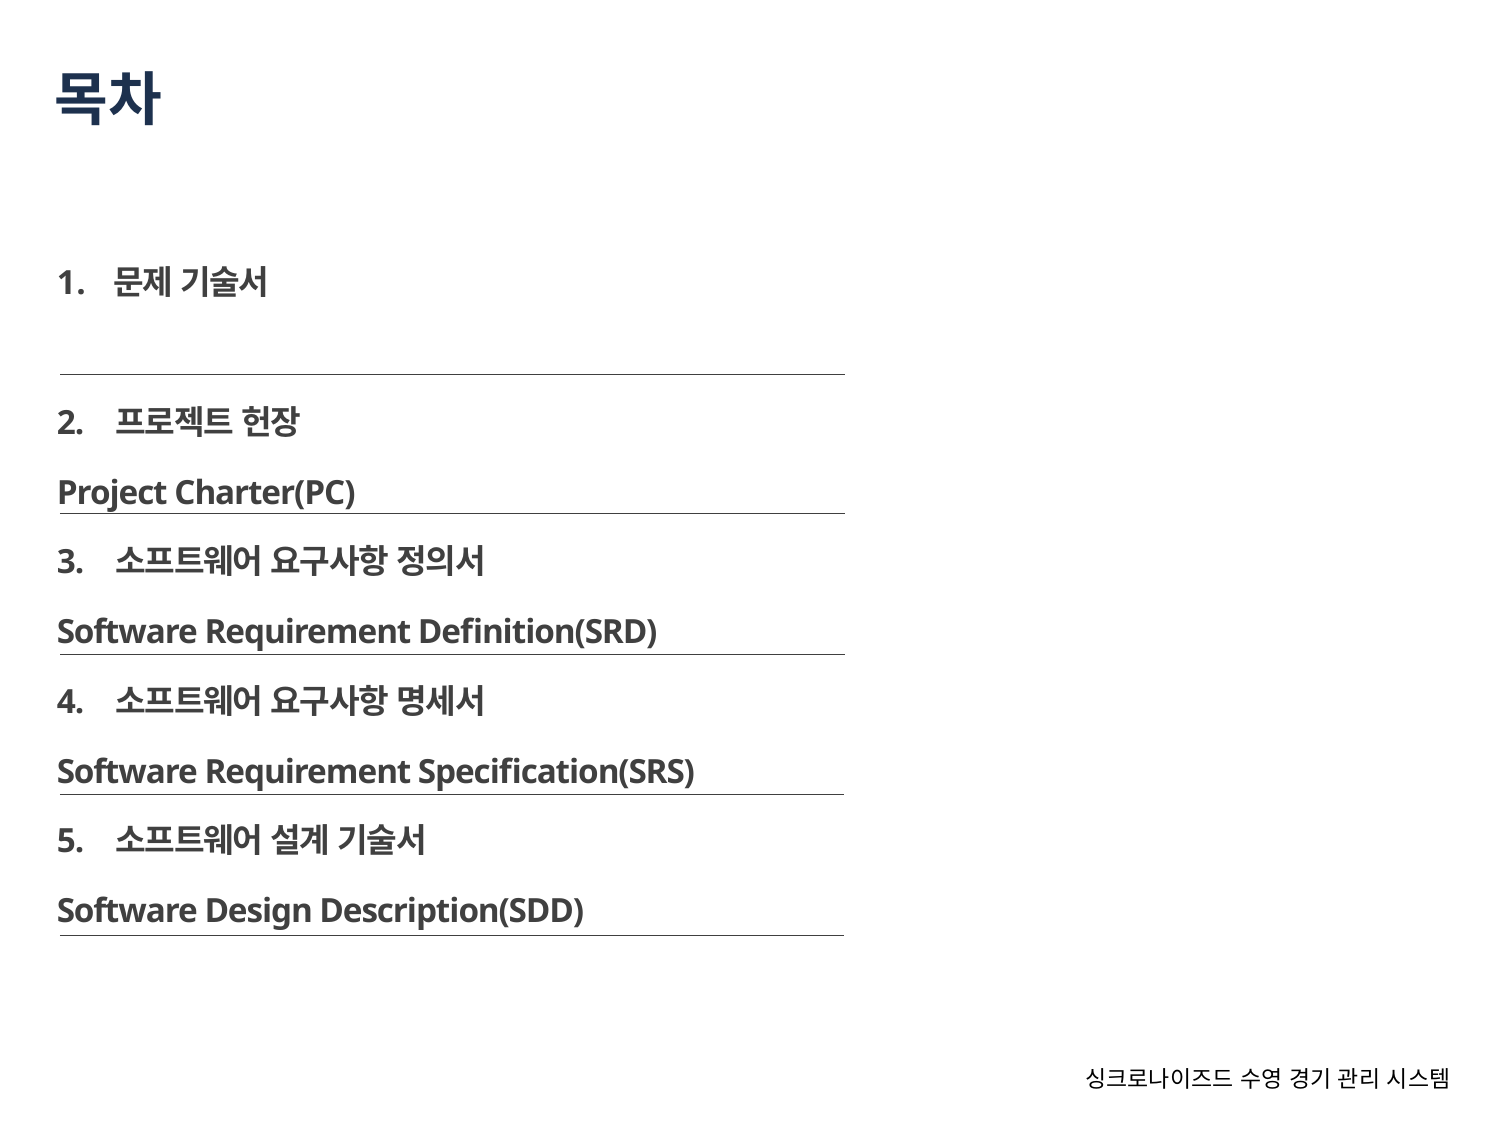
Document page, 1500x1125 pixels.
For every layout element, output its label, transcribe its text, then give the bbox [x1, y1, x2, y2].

text_box 싱크로나이즈드 수영 경기 관리 시스템 [1070, 1057, 1500, 1100]
text_box 문제 기술서 2. 프로젝트 헌장 Project Charter(PC) 3. 소프트웨어 요구사항 정의서 Software Requirement Definition(SRD) 4. 소프트웨어 요구사항 명세서 Software Requirement Specification(SRS) 5. 소프트웨어 설계 기술서 Software Design Description(SDD) [41, 224, 891, 1063]
title 목차 [39, 24, 1440, 170]
